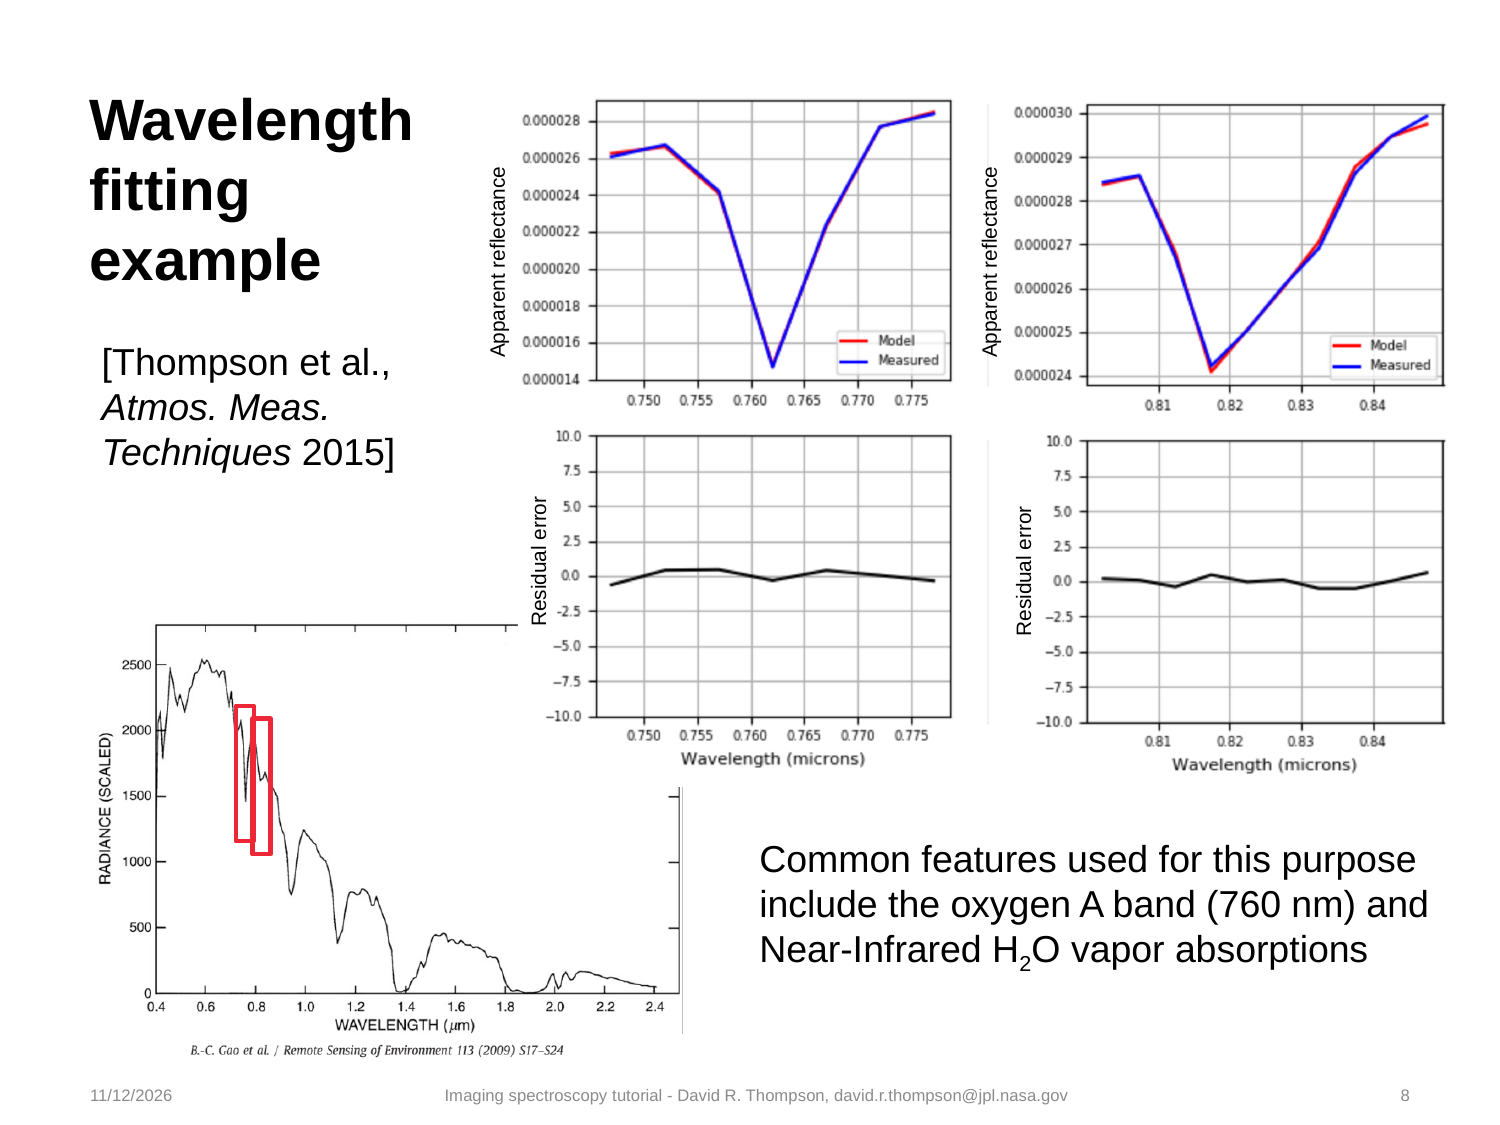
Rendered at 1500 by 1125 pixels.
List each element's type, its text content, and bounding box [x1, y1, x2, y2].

text_box Apparent reflectance [976, 78, 982, 373]
footer Imaging spectroscopy tutorial - David R. Thompson, david.r.thompson@jpl.nasa.gov [309, 1065, 1205, 1125]
picture [987, 69, 1457, 793]
slide_number 8 [1217, 1065, 1425, 1125]
title Wavelength fitting example [74, 74, 467, 146]
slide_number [75, 1073, 297, 1125]
text_box [Thompson et al., Atmos. Meas. Techniques 2015] [86, 330, 441, 481]
picture [61, 66, 971, 1066]
text_box Apparent reflectance [476, 128, 516, 373]
text_box Common features used for this purpose include the oxygen A band (760 nm) and Near-Infrared H2O vapor absorptions [744, 827, 1445, 984]
